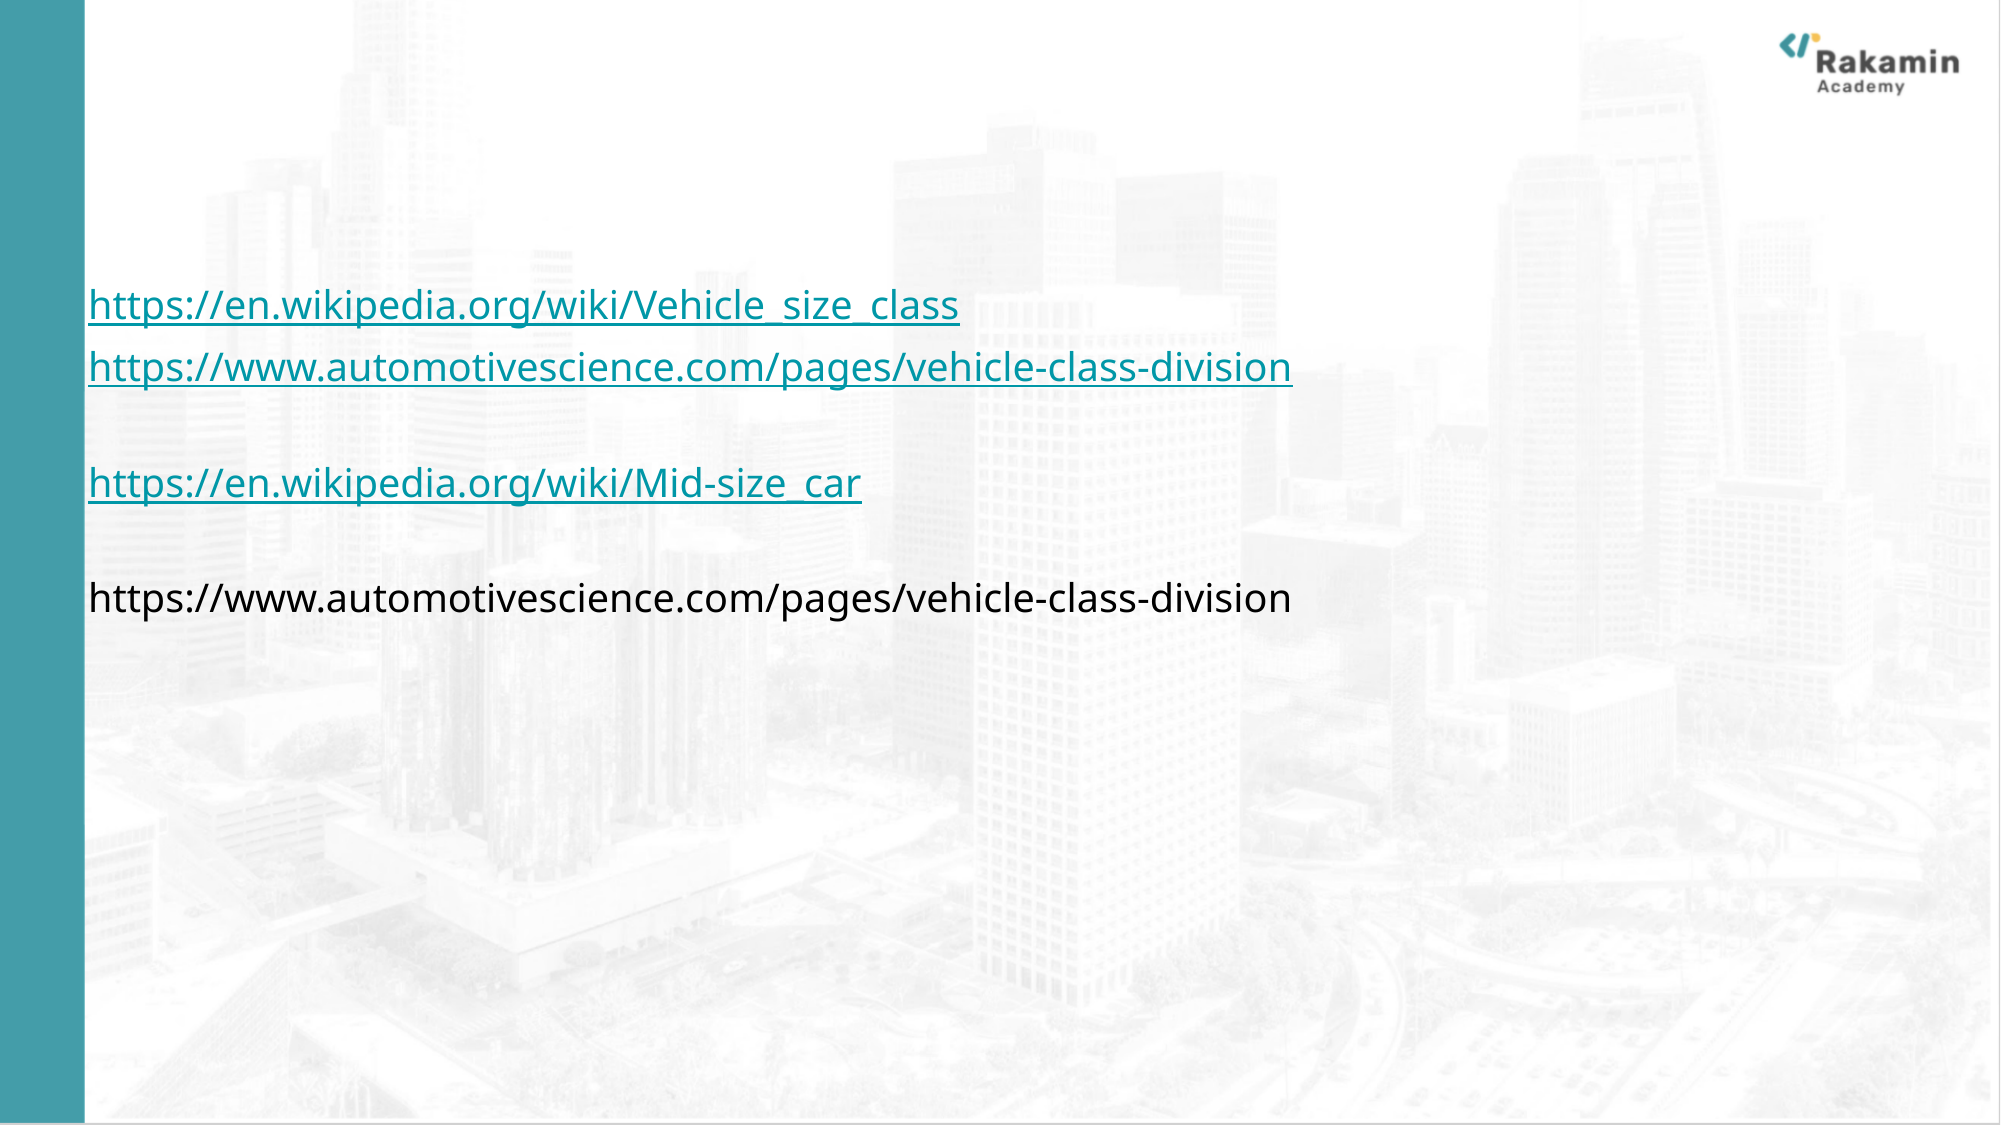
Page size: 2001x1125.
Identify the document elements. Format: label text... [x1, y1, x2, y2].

picture [0, 0, 2001, 1125]
list https://en.wikipedia.org/wiki/Vehicle_size_class https://www.automotivescience.com/pages/vehicle-class-division https://en.wikipedia.org/wiki/Mid-size_car https://www.automotivescience.com/pages/vehicle-class-division [68, 252, 1932, 1000]
